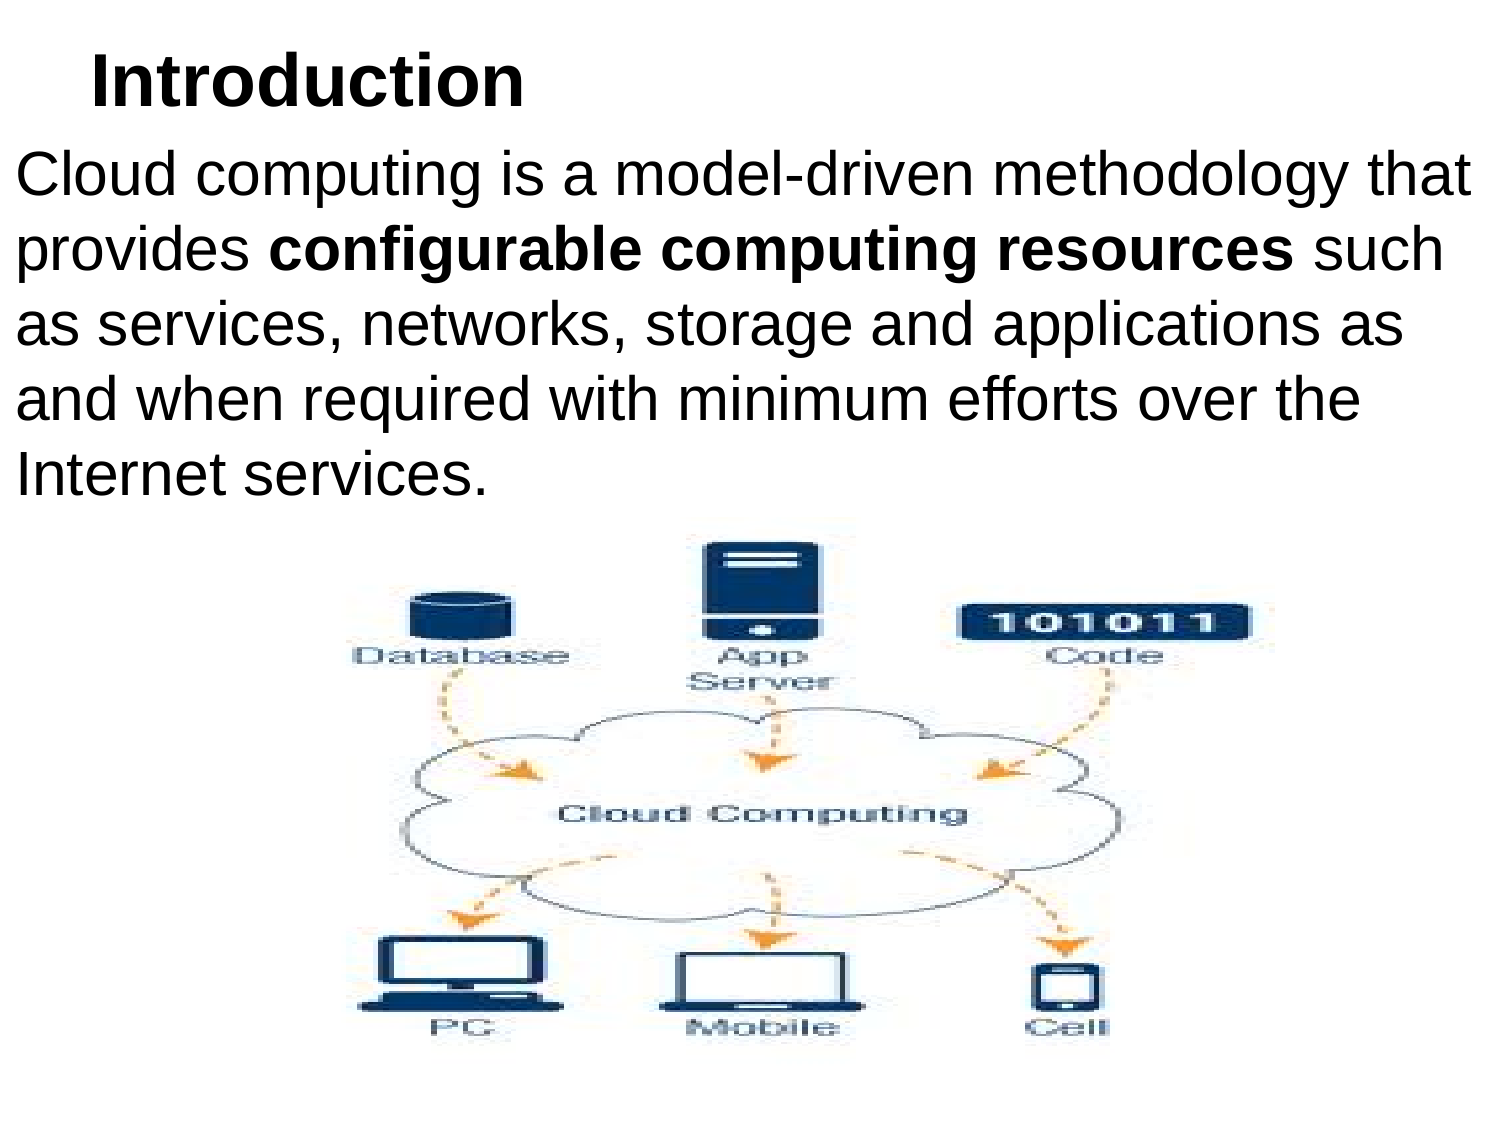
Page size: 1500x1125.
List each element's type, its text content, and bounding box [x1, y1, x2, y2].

picture [262, 517, 1276, 1079]
title Introduction [75, 45, 1425, 118]
list Cloud computing is a model-driven methodology that provides configurable computing resources such as services, networks, storage and applications as and when required with minimum efforts over the Internet services. [0, 118, 1500, 1125]
